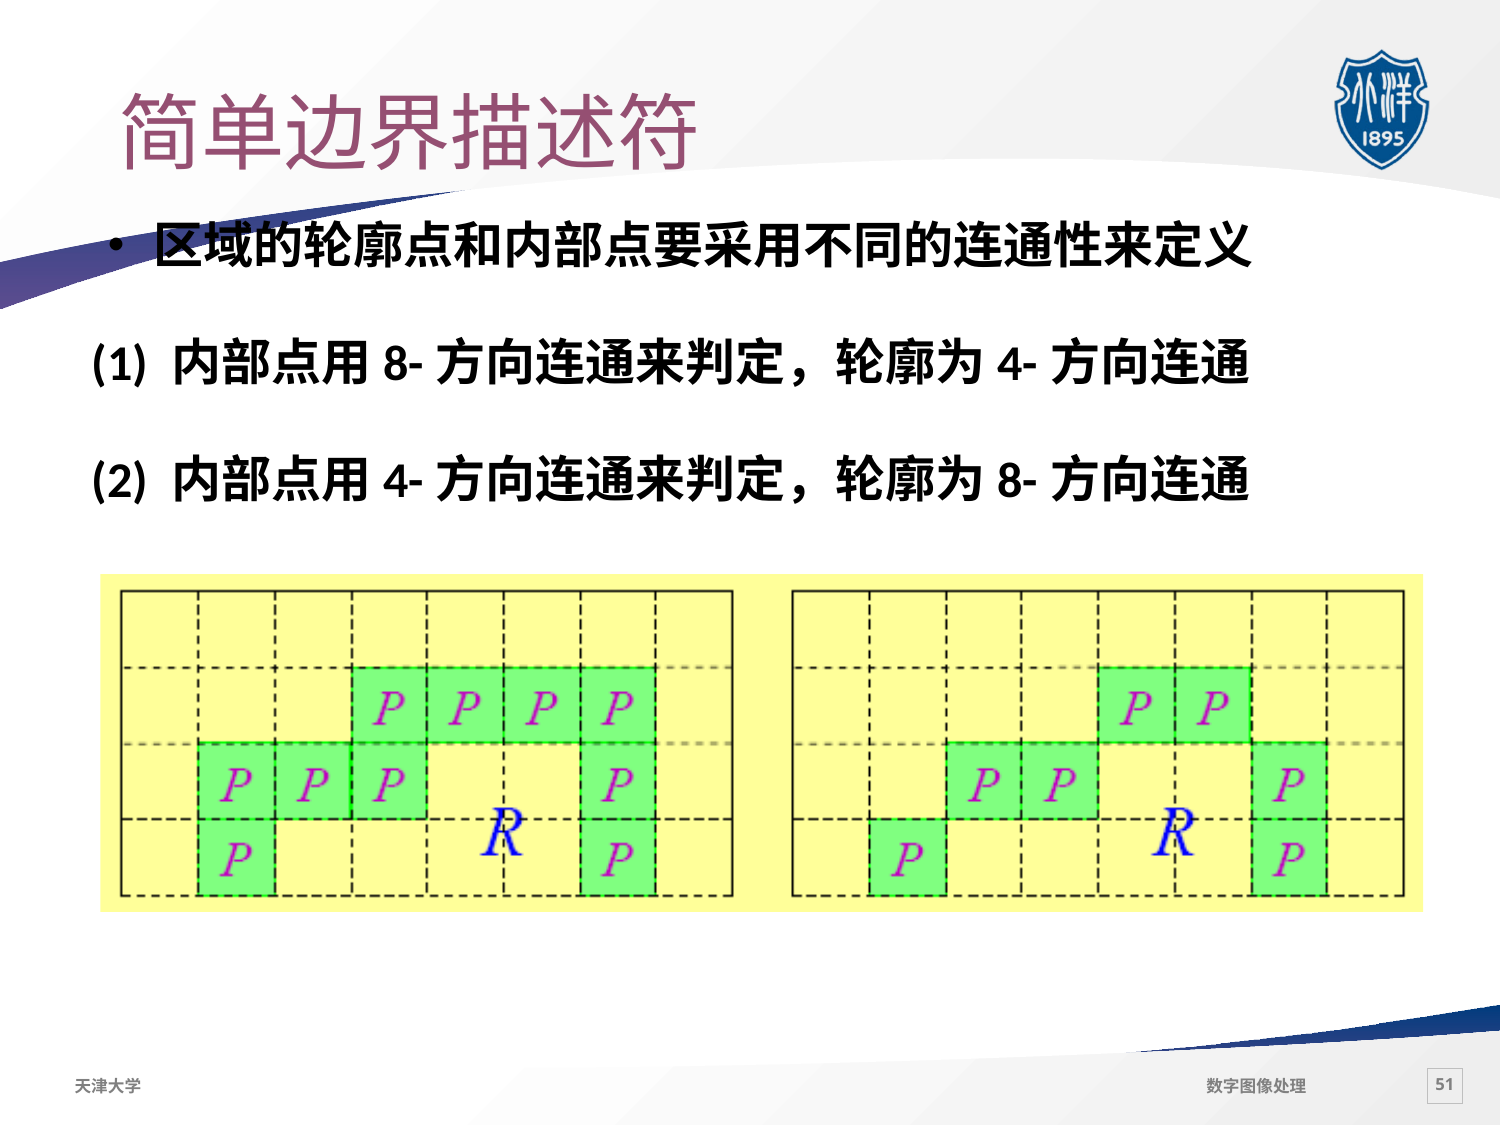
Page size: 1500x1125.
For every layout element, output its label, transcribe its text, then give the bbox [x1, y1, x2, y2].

picture [100, 574, 1424, 912]
list •区域的轮廓点和内部点要采用不同的连通性来定义 (1) 内部点用8-方向连通来判定，轮廓为4-方向连通 (2) 内部点用4-方向连通来判定，轮廓为8-方向连通 [76, 208, 1427, 551]
title 简单边界描述符 [103, 59, 1397, 208]
picture [1321, 47, 1447, 172]
